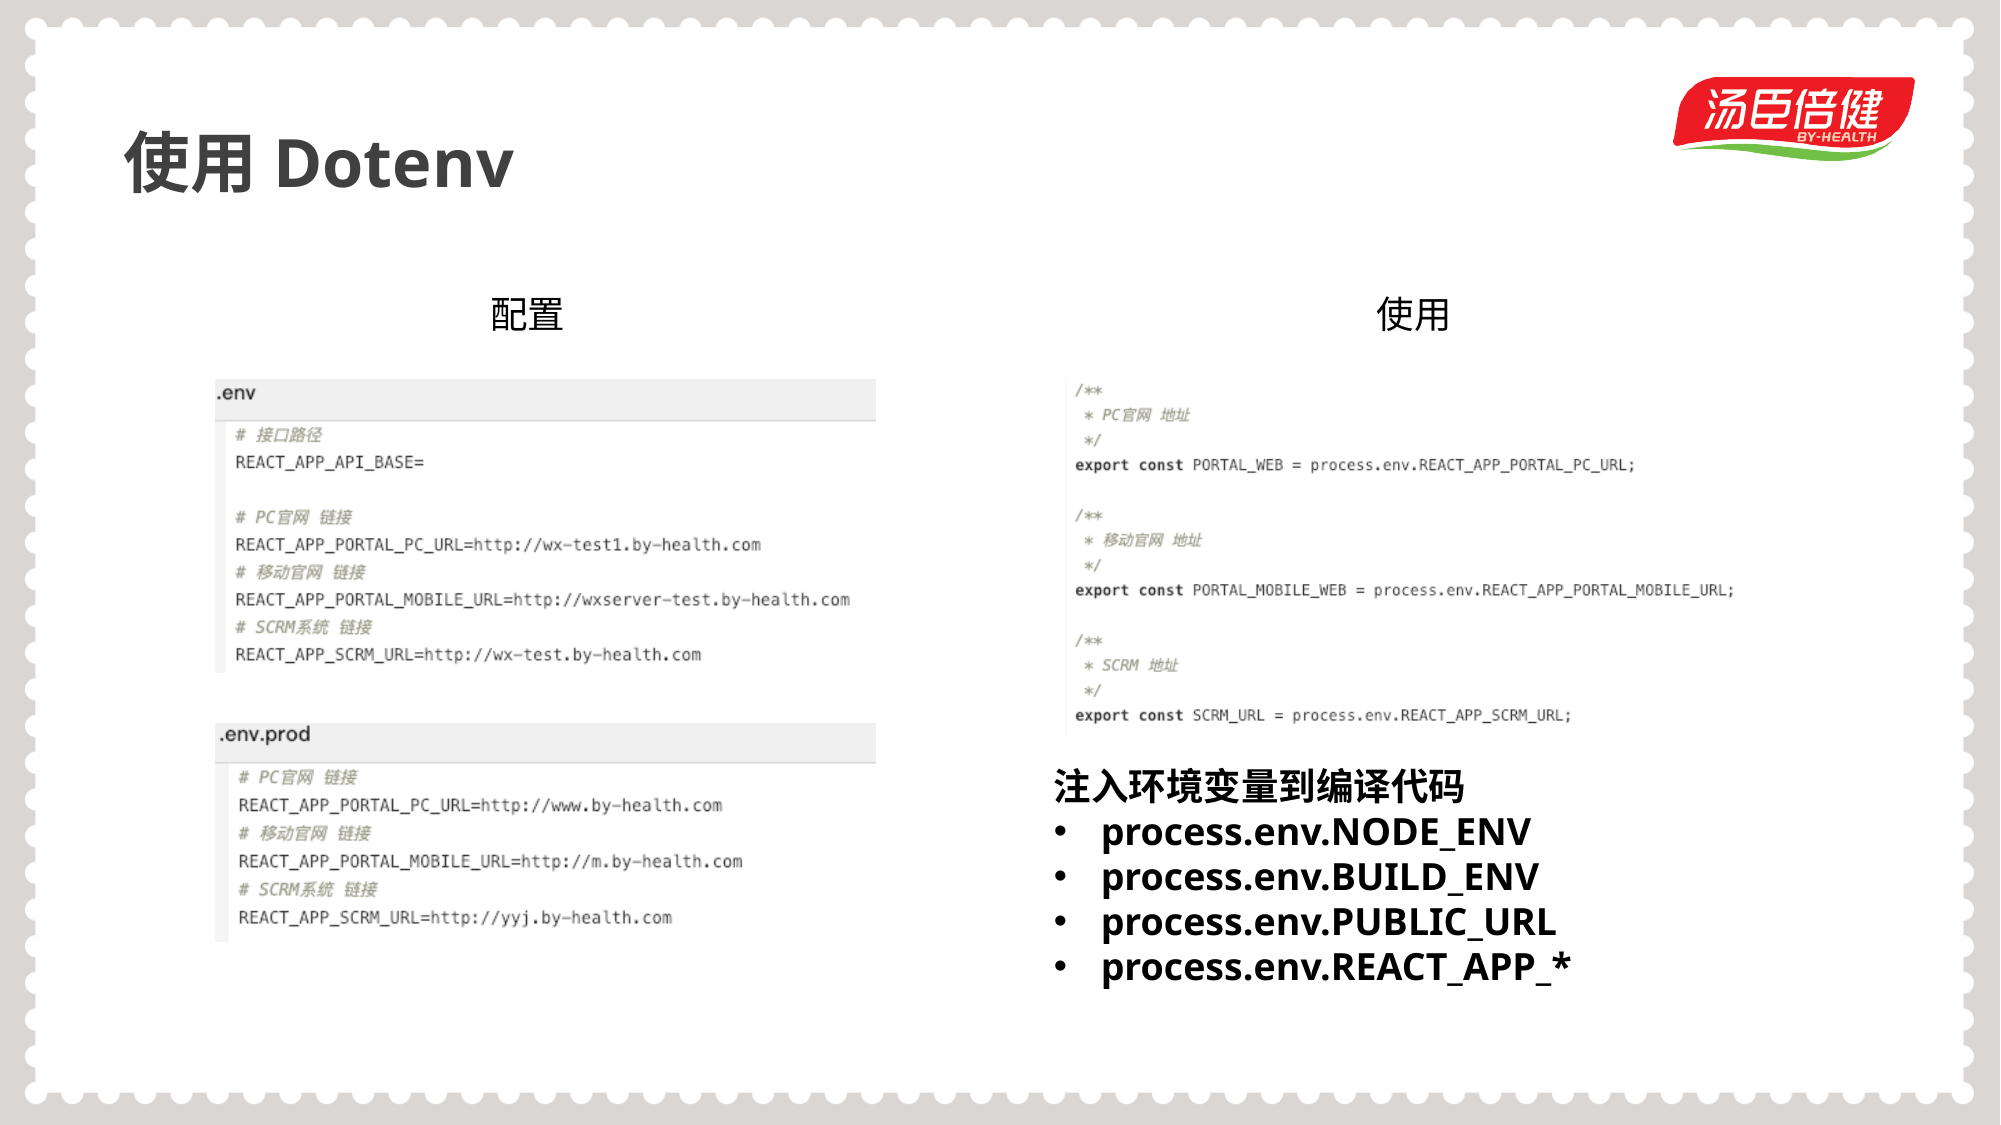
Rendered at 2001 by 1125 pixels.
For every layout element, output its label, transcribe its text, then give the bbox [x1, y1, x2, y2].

text_box 配置 [475, 283, 581, 344]
text_box 使用Dotenv [109, 73, 770, 209]
text_box 使用 [1361, 283, 1467, 344]
text_box 注入环境变量到编译代码 process.env.NODE_ENV process.env.BUILD_ENV process.env.PUBLIC_URL process.env.REACT_APP_* [1039, 755, 1931, 1041]
picture [0, 0, 2000, 1125]
